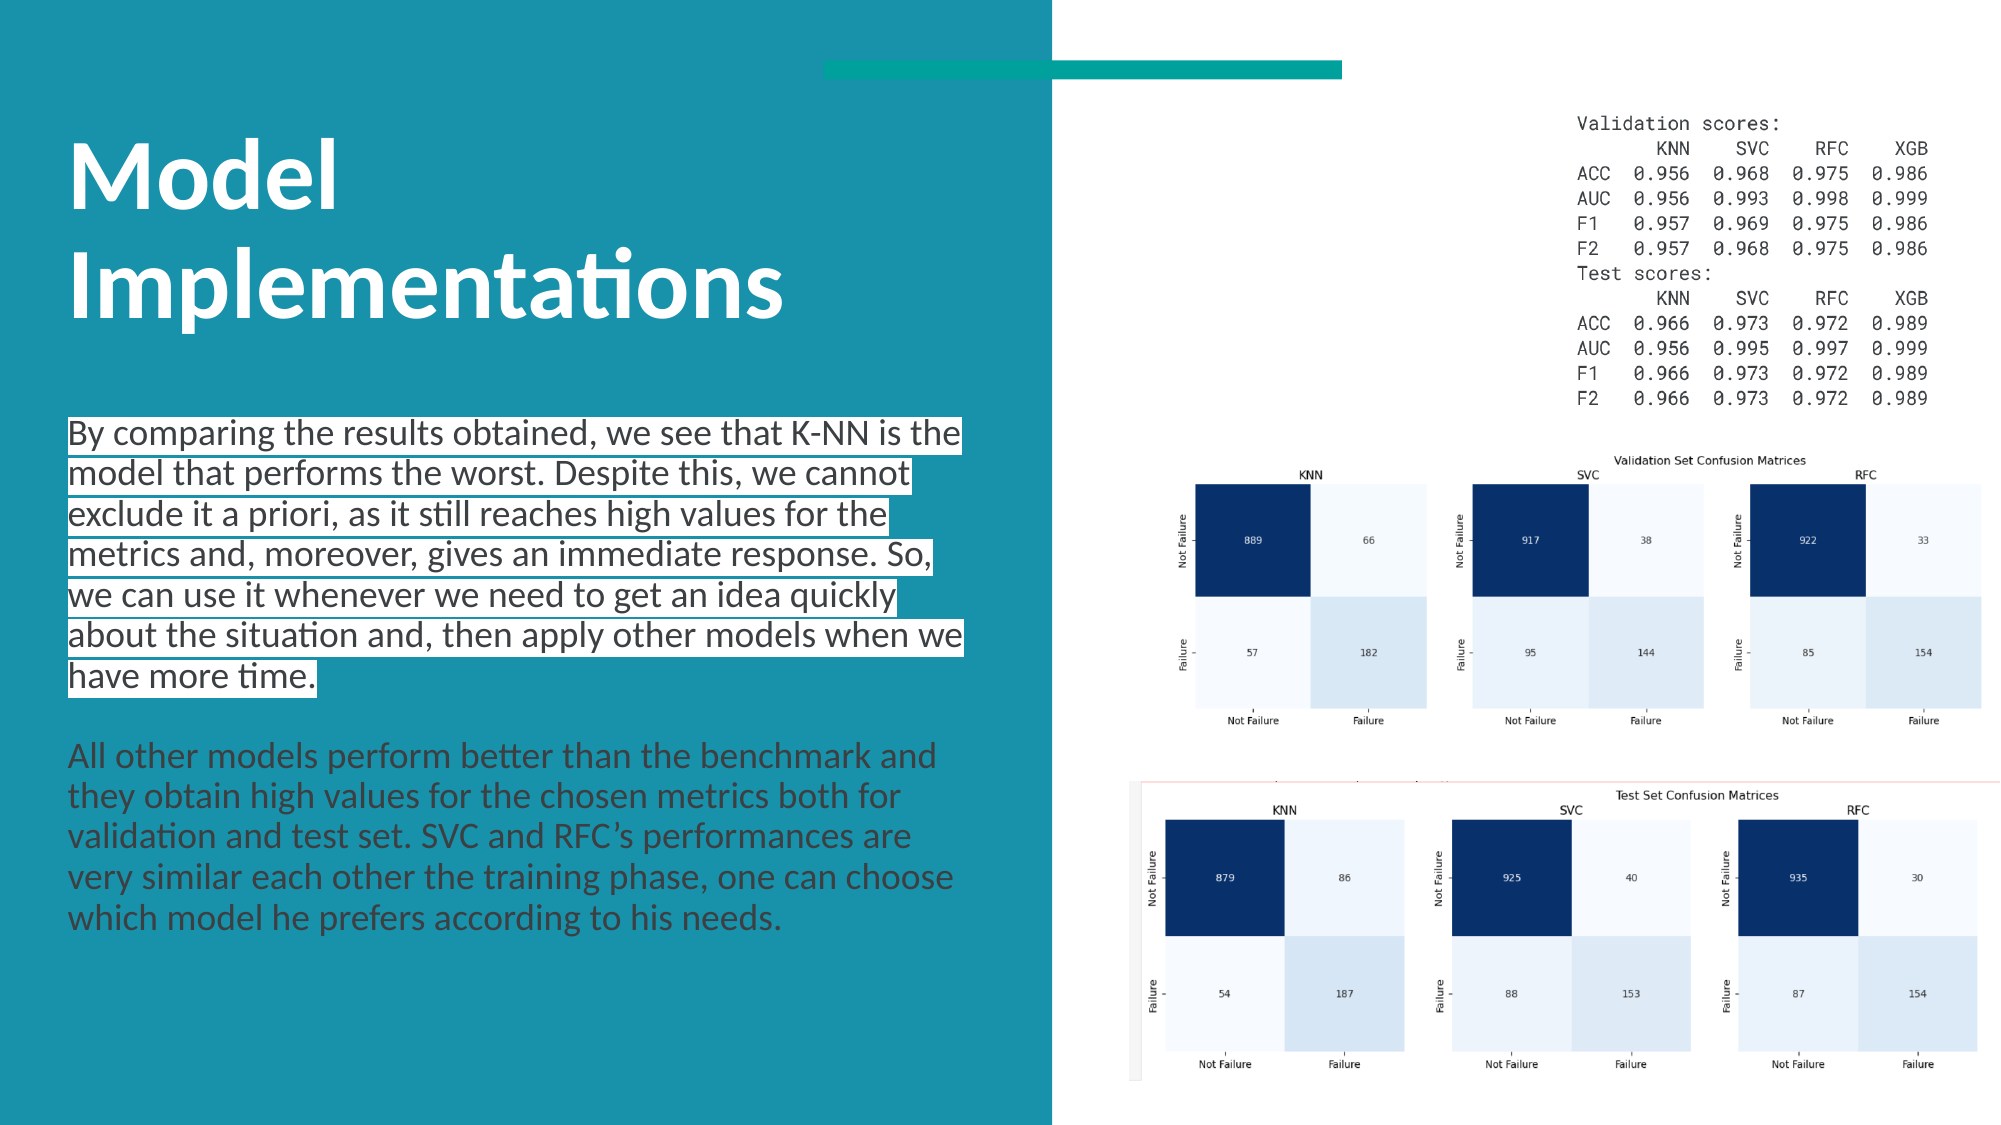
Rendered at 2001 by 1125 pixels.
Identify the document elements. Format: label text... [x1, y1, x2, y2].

picture [1540, 94, 2000, 428]
picture [1129, 781, 2000, 1084]
picture [1160, 449, 2000, 741]
title Model Implementations [52, 14, 809, 348]
subtitle By comparing the results obtained, we see that K-NN is the model that performs the worst. Despite this, we cannot exclude it a priori, as it still reaches high values for the metrics and, moreover, gives an immediate response. So, we can use it whenever we need to get an idea quickly about the situation and, then apply other models when we have more time. All other models perform better than the benchmark and they obtain high values for the chosen metrics both for validation and test set. SVC and RFC’s performances are very similar each other the training phase, one can choose which model he prefers according to his needs. [52, 405, 1000, 1019]
